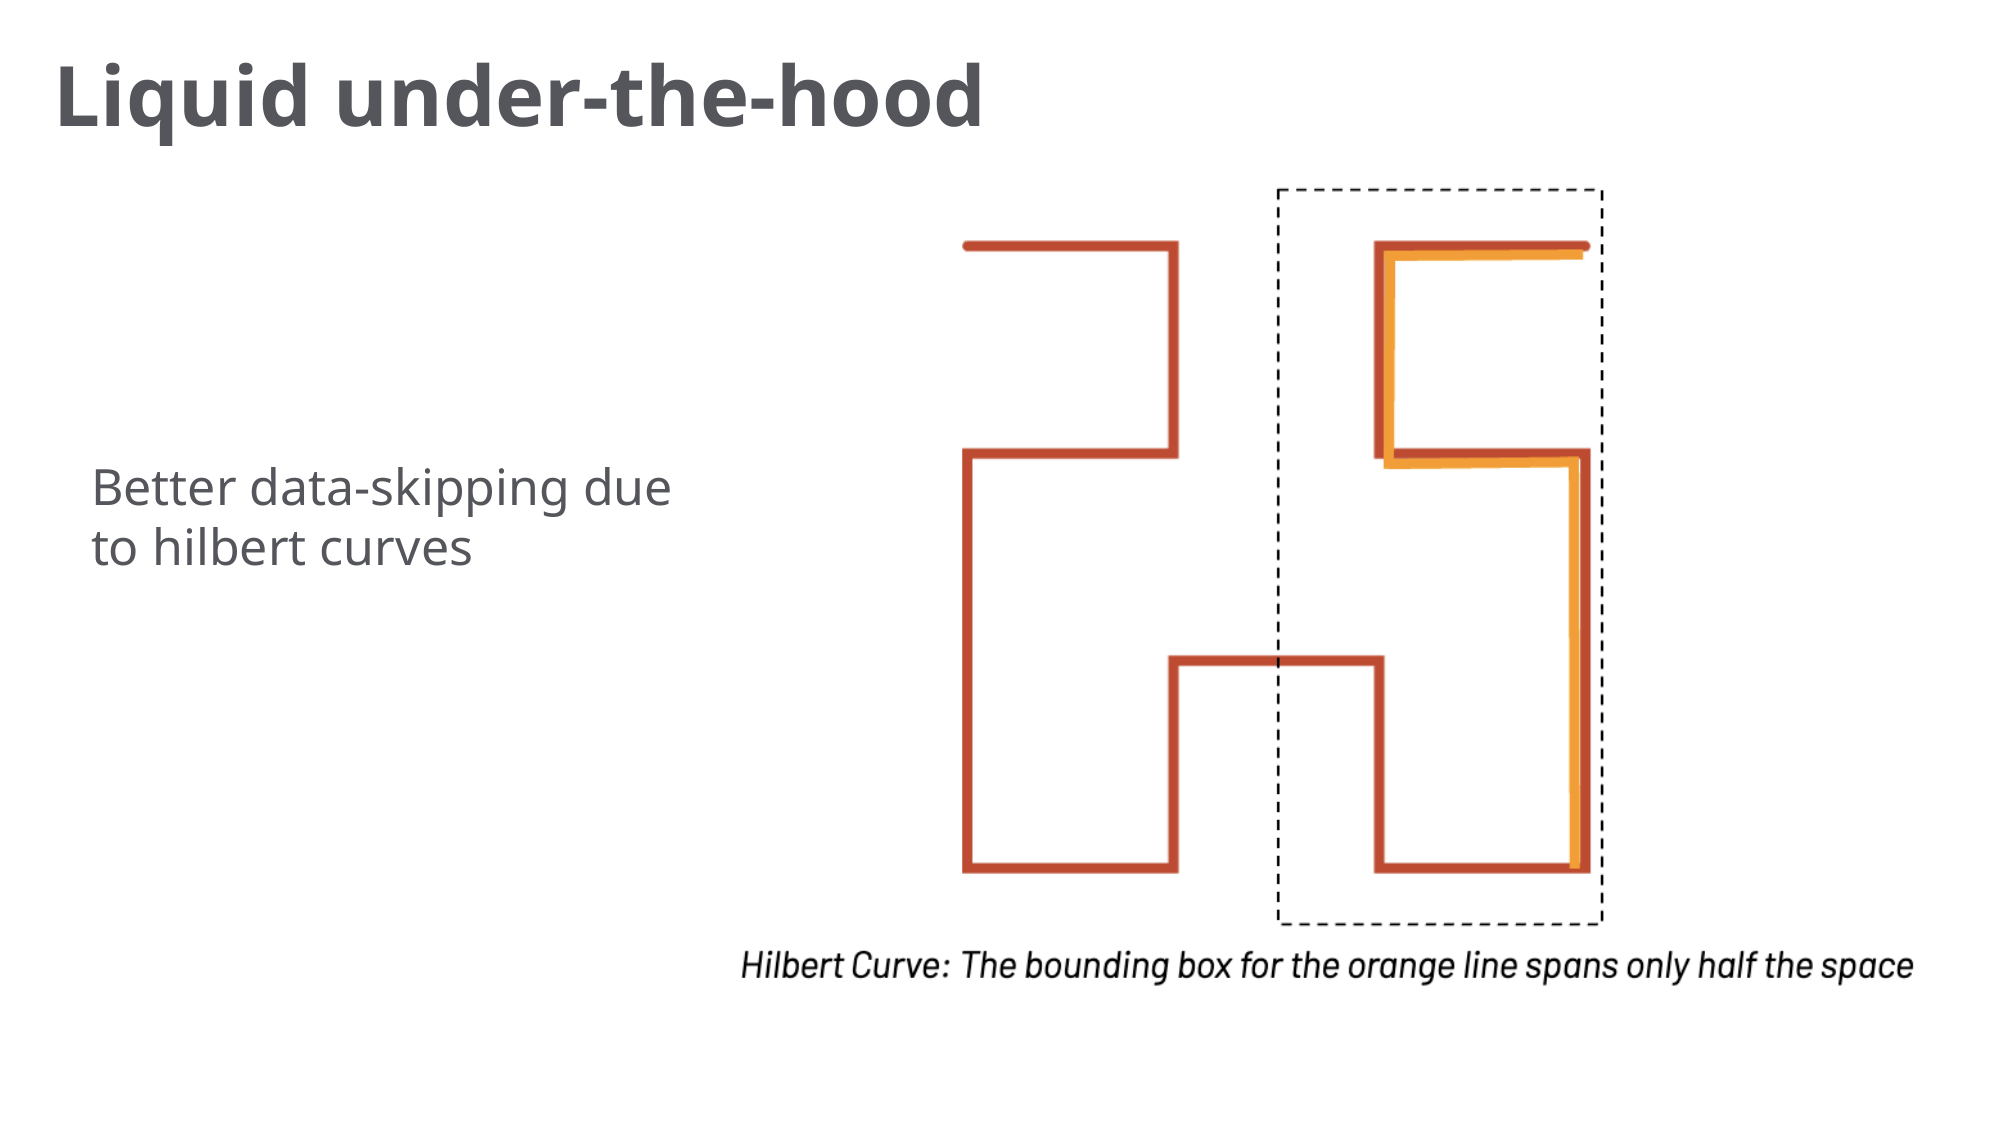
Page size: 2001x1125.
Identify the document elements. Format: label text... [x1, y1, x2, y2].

picture [731, 175, 1980, 987]
text_box Better data-skipping due to hilbert curves [76, 440, 691, 722]
title Liquid under-the-hood [53, 52, 1803, 148]
